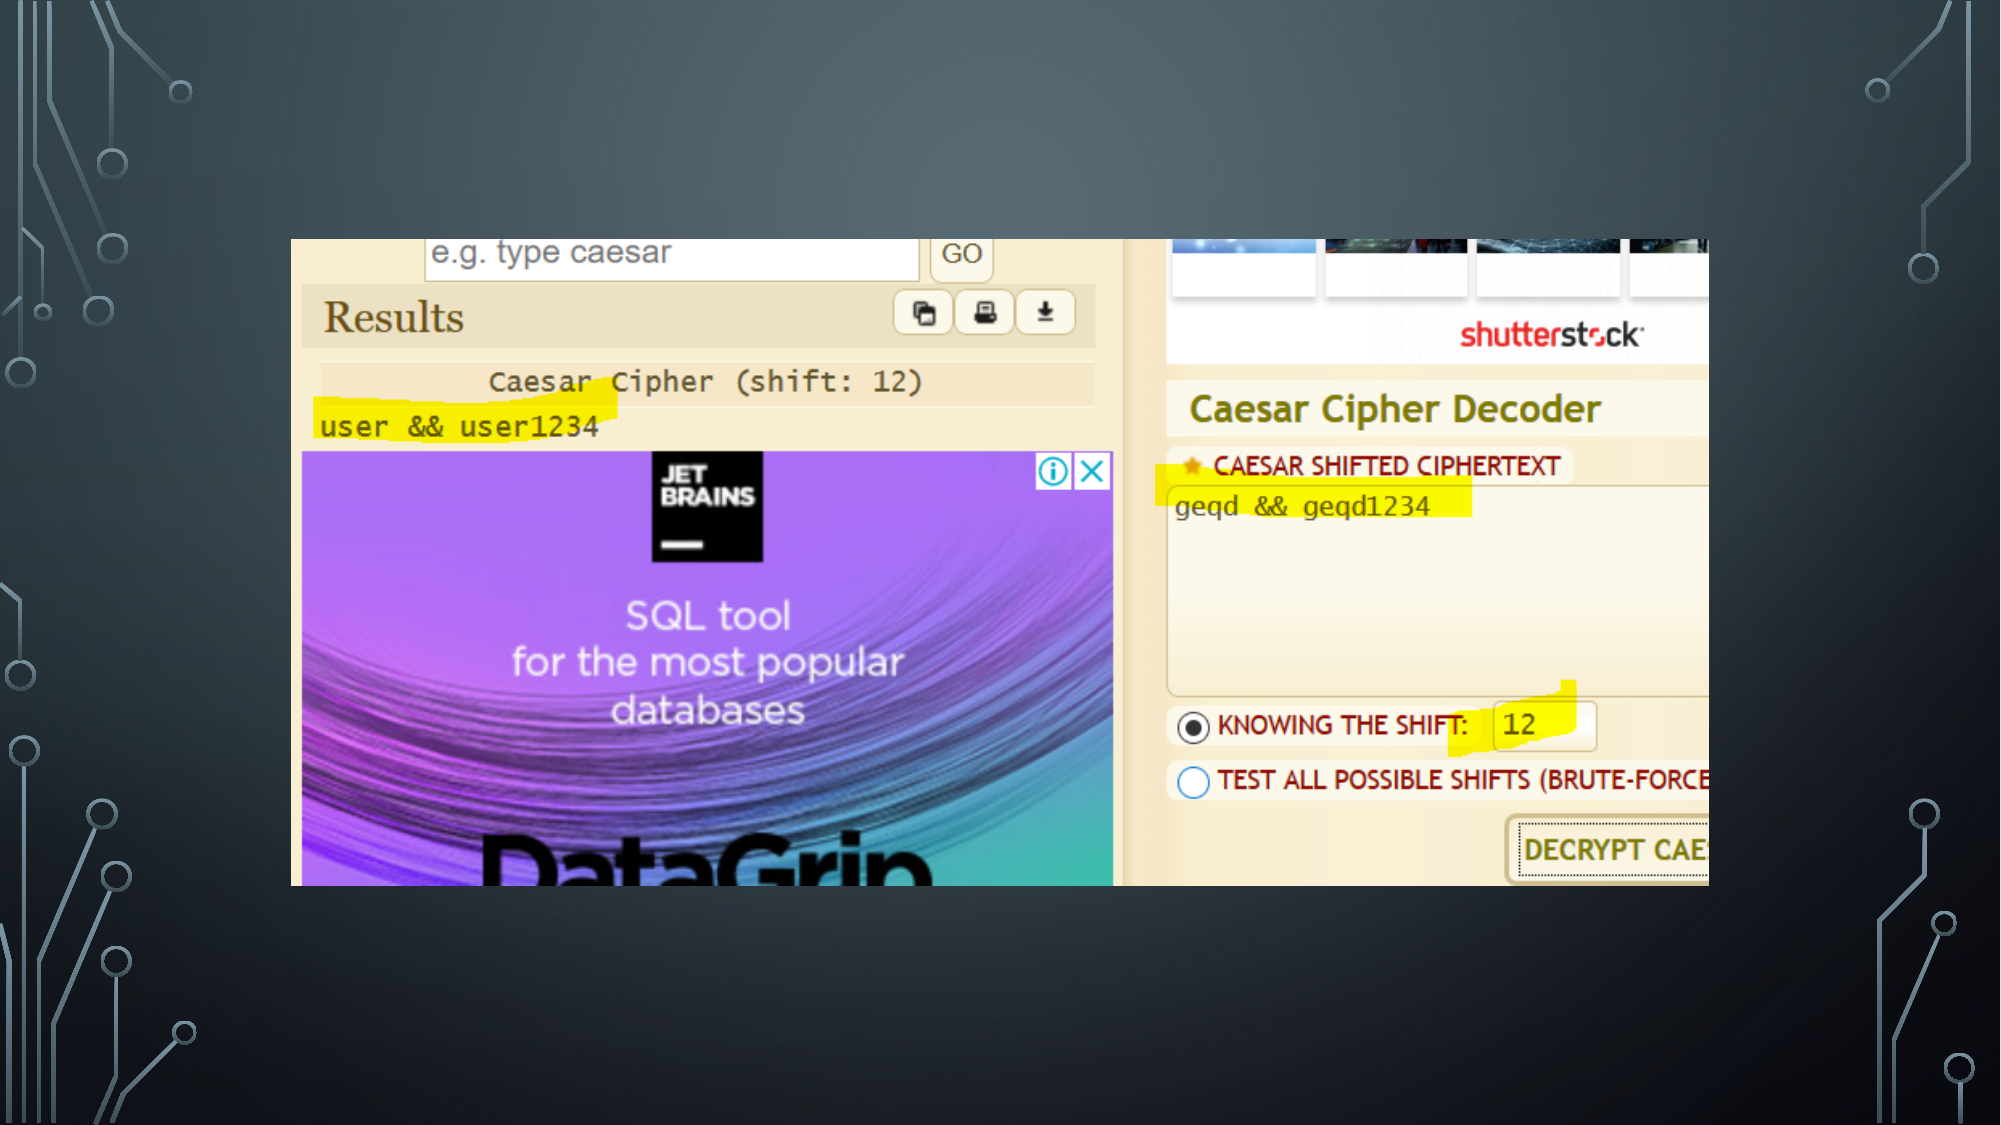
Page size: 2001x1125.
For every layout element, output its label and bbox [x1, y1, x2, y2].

list [291, 238, 1709, 886]
